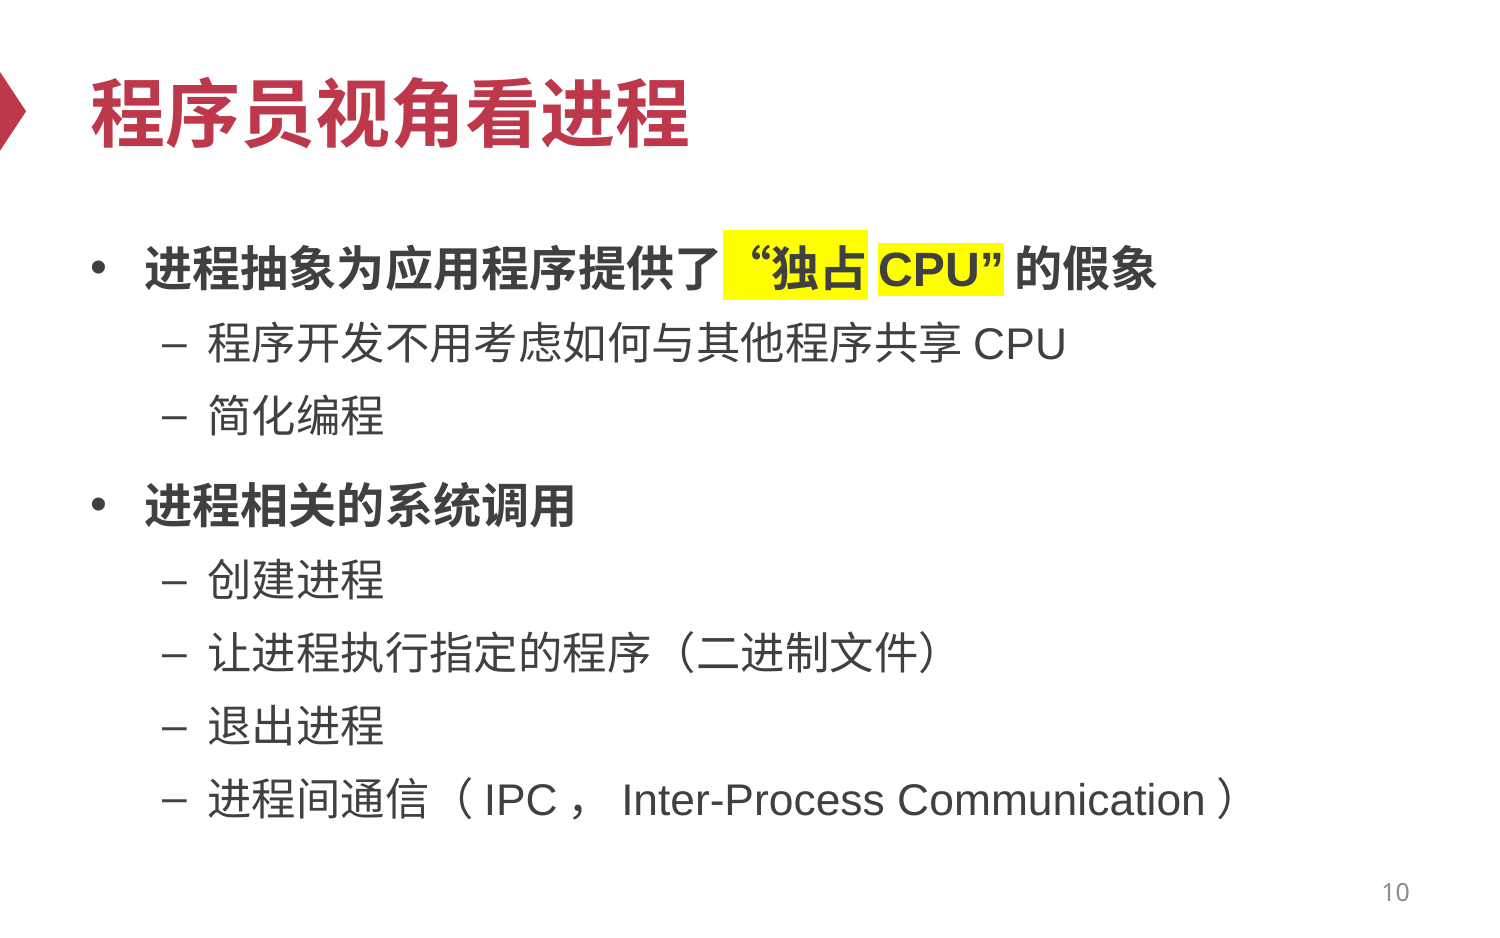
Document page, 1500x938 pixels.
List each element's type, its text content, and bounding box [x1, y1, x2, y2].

title 程序员视角看进程 [75, 37, 1425, 186]
list 进程抽象为应用程序提供了“独占CPU”的假象 程序开发不用考虑如何与其他程序共享CPU 简化编程 进程相关的系统调用 创建进程 让进程执行指定的程序（二进制文件） 退出进程 进程间通信（IPC，Inter-Process Communication） [75, 218, 1425, 838]
slide_number 10 [1074, 868, 1425, 919]
